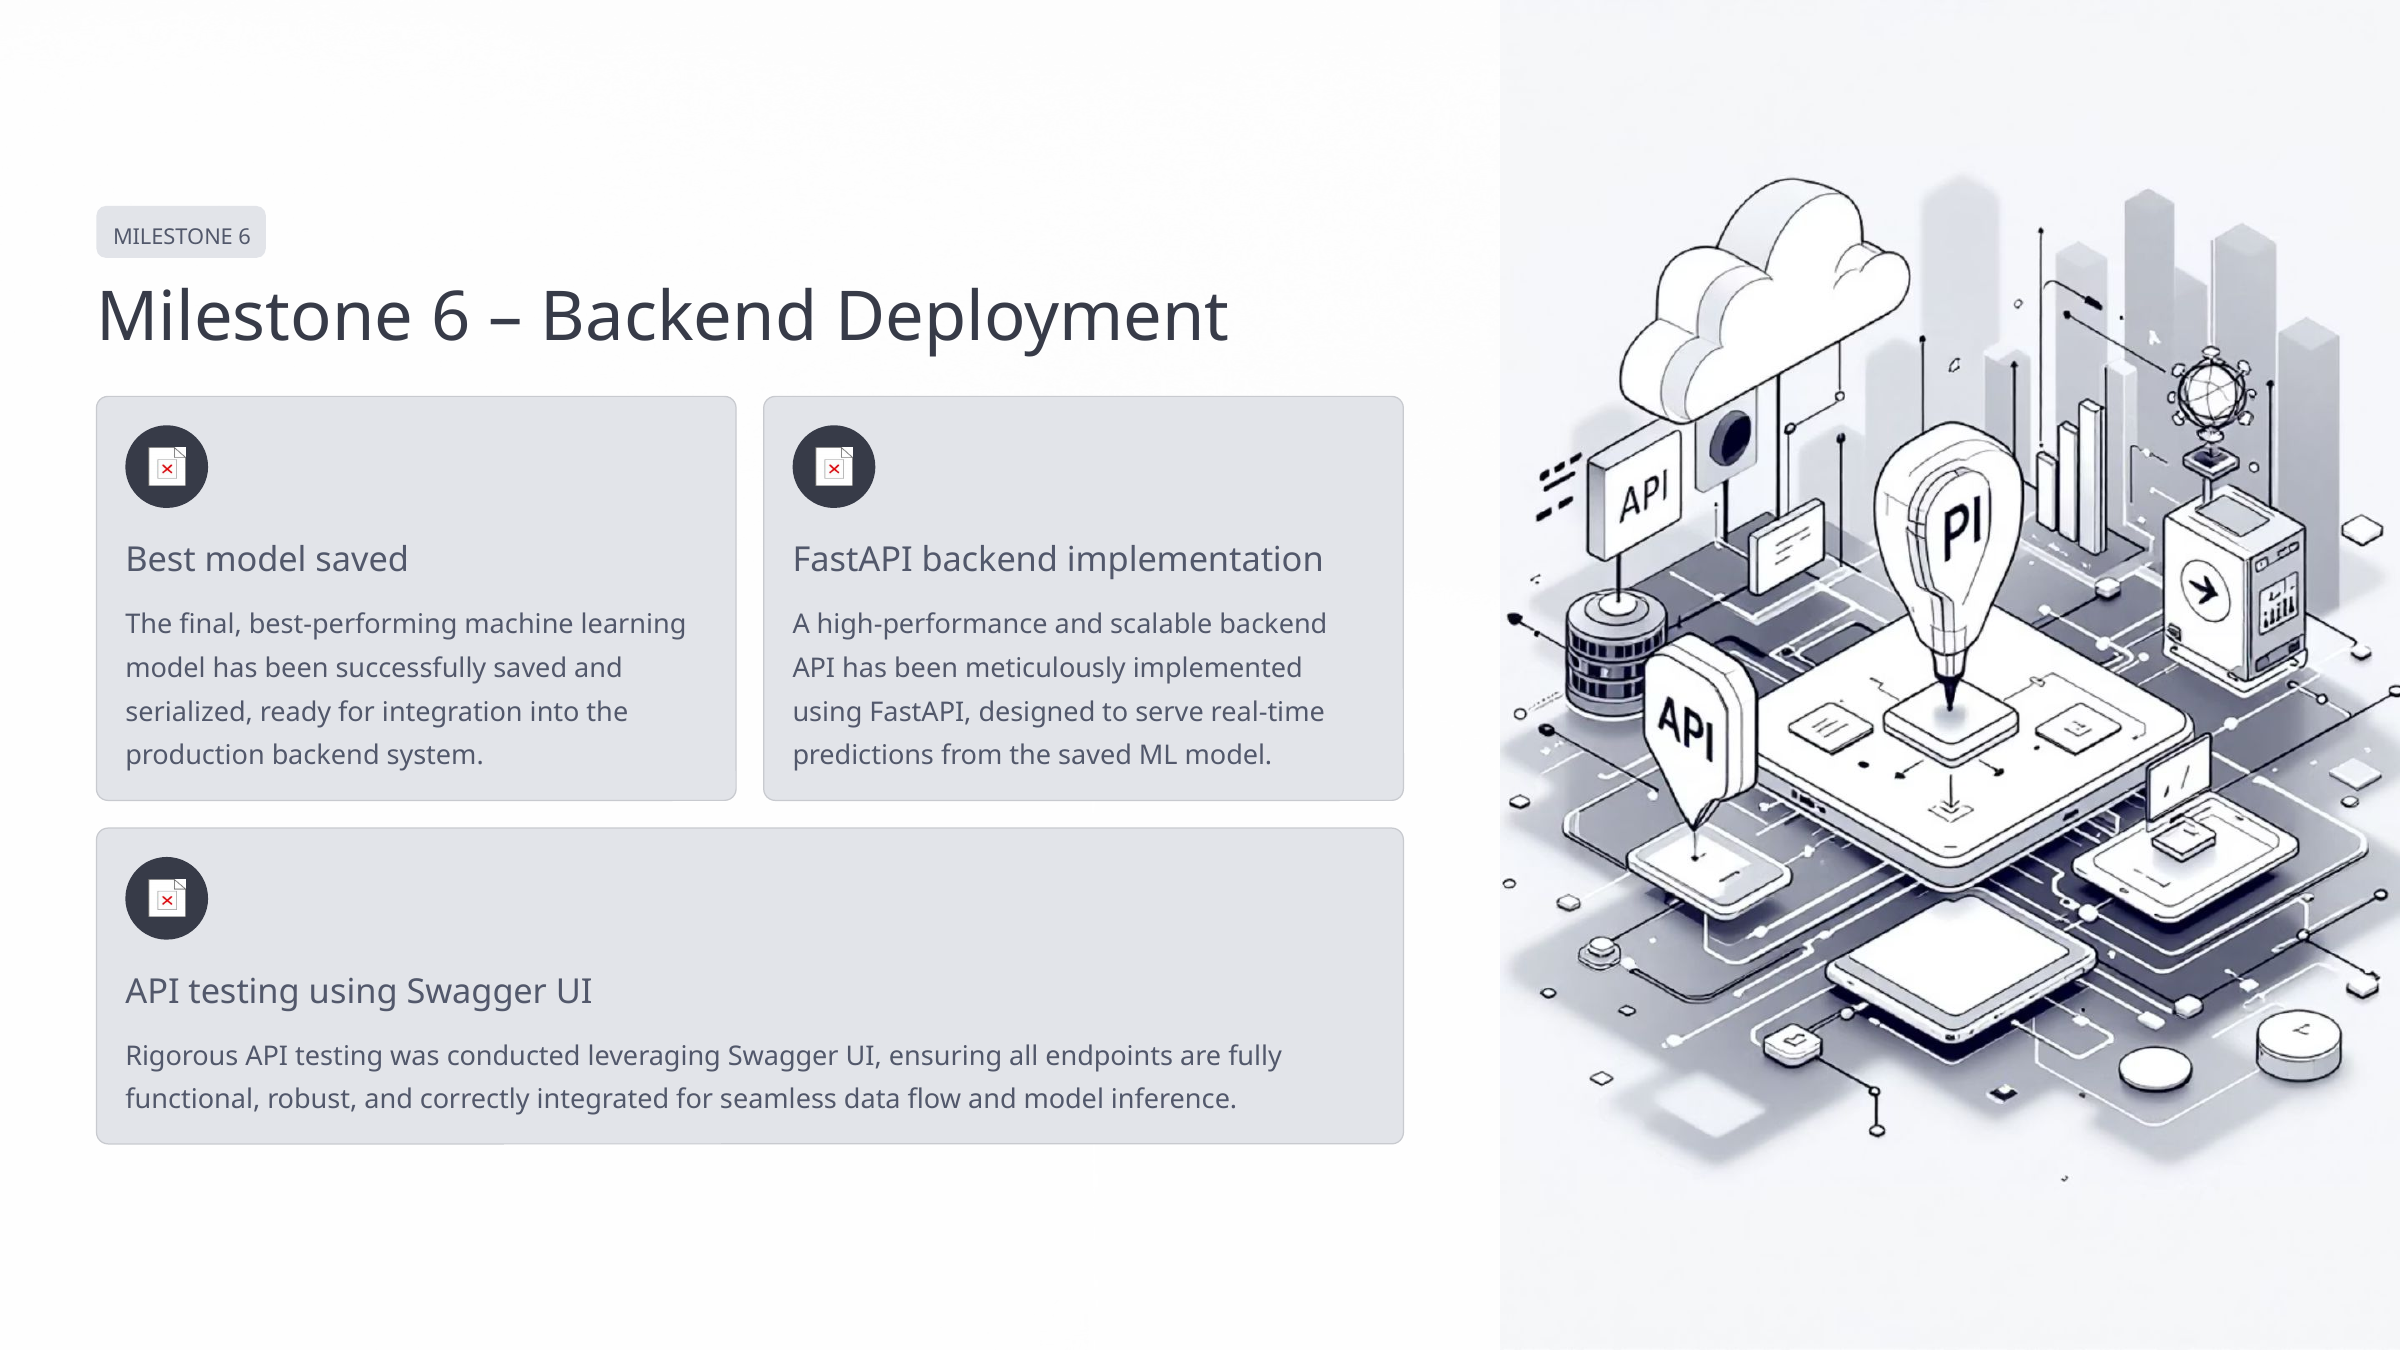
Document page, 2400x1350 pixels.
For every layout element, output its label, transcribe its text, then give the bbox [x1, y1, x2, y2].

text_box FastAPI backend implementation [792, 535, 1351, 579]
text_box MILESTONE 6 [113, 214, 250, 250]
picture [148, 447, 186, 486]
text_box A high-performance and scalable backend API has been meticulously implemented using FastAPI, designed to serve real-time predictions from the saved ML model. [792, 595, 1375, 772]
text_box Rigorous API testing was conducted leveraging Swagger UI, ensuring all endpoints are fully functional, robust, and correctly integrated for seamless data flow and model inference. [125, 1026, 1375, 1115]
text_box The final, best-performing machine learning model has been successfully saved and serialized, ready for integration into the production backend system. [125, 595, 708, 772]
picture [148, 879, 186, 917]
text_box [763, 396, 1404, 801]
text_box [96, 205, 266, 258]
text_box [125, 425, 209, 508]
text_box [96, 396, 737, 801]
text_box Best model saved [125, 535, 471, 579]
text_box [792, 425, 876, 508]
text_box [96, 828, 1404, 1144]
picture [1499, 0, 2400, 1350]
text_box API testing using Swagger UI [125, 967, 601, 1011]
text_box Milestone 6 – Backend Deployment [96, 268, 1262, 355]
text_box [125, 856, 209, 940]
picture [815, 447, 853, 486]
